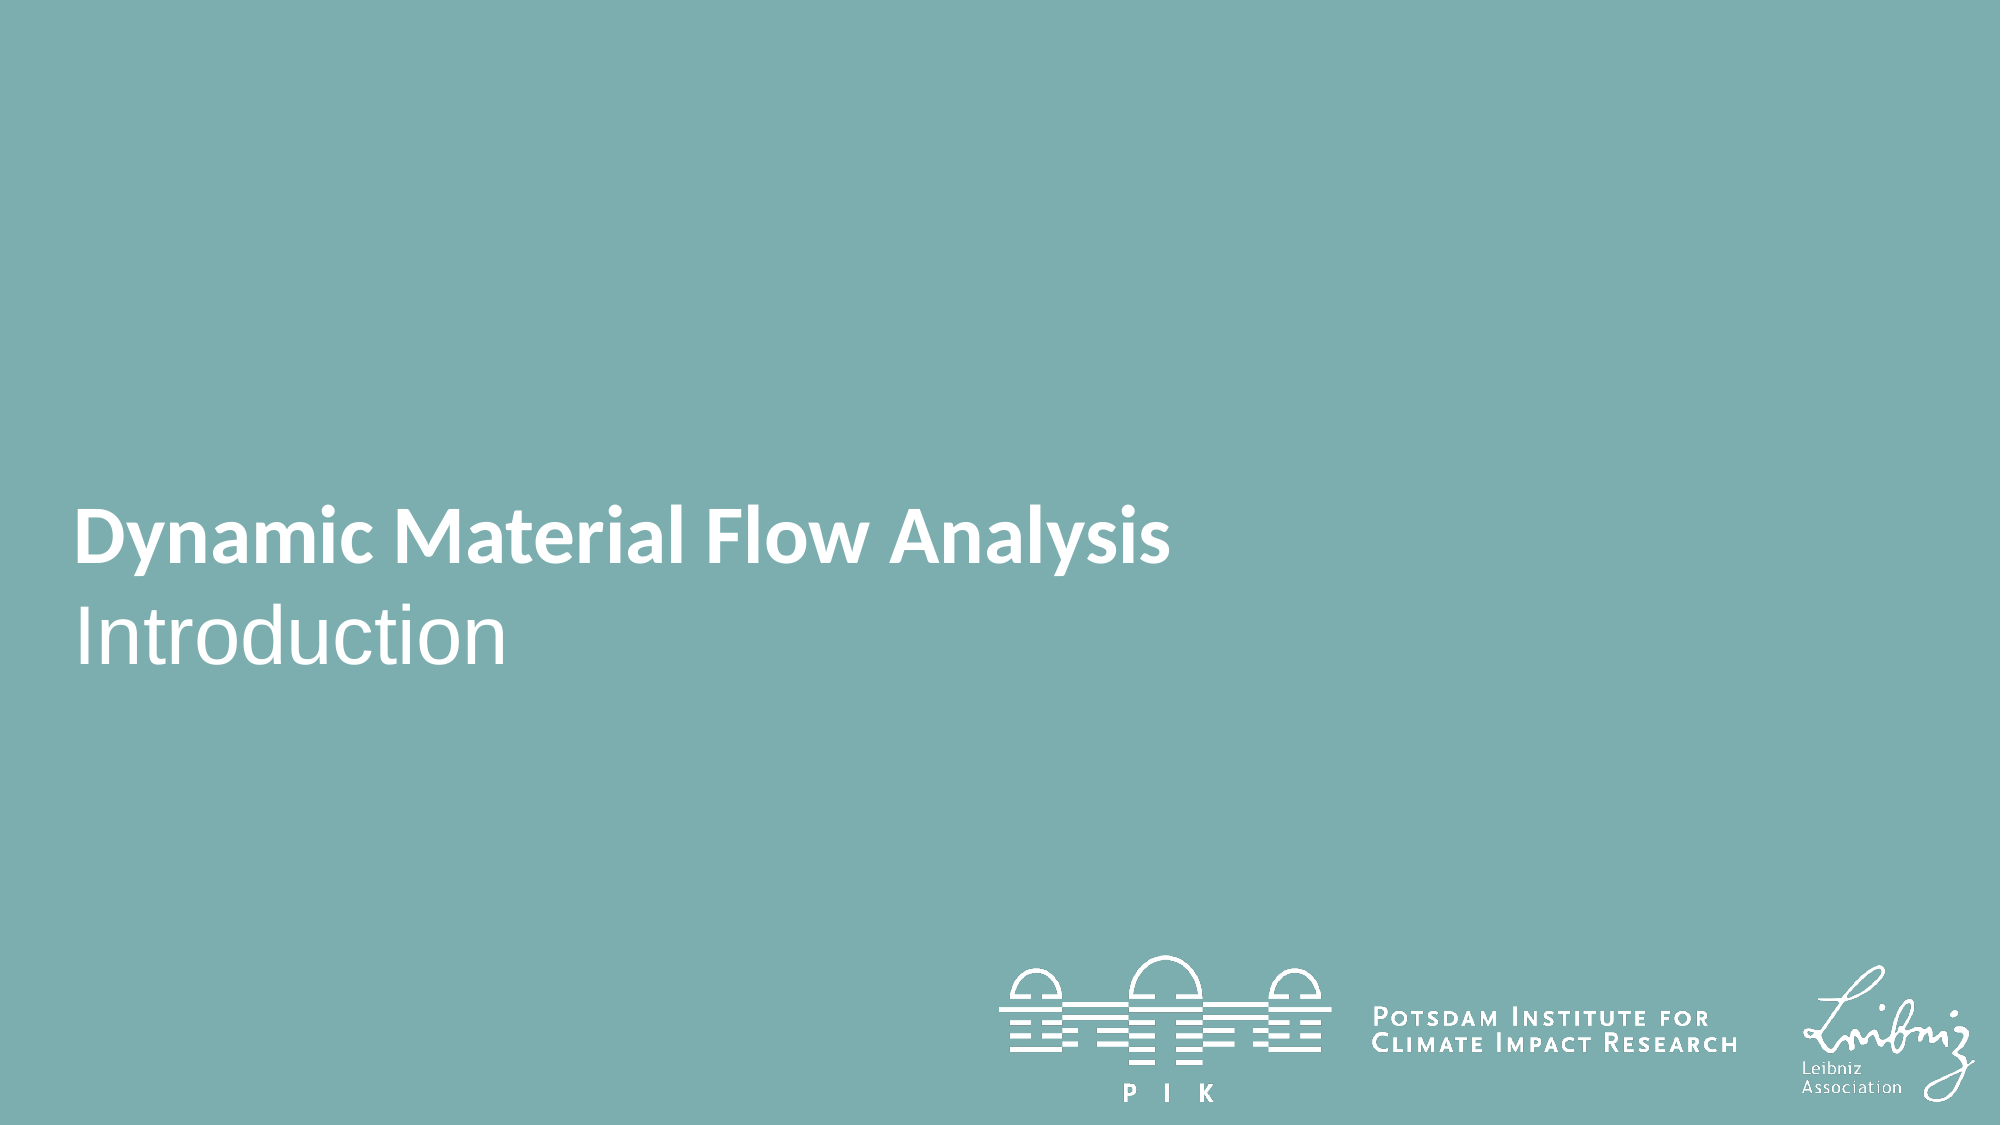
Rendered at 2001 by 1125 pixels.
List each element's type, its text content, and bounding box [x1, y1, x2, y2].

title Dynamic Material Flow Analysis [59, 484, 1943, 568]
picture [1801, 965, 1975, 1102]
subtitle Introduction [59, 590, 1943, 666]
